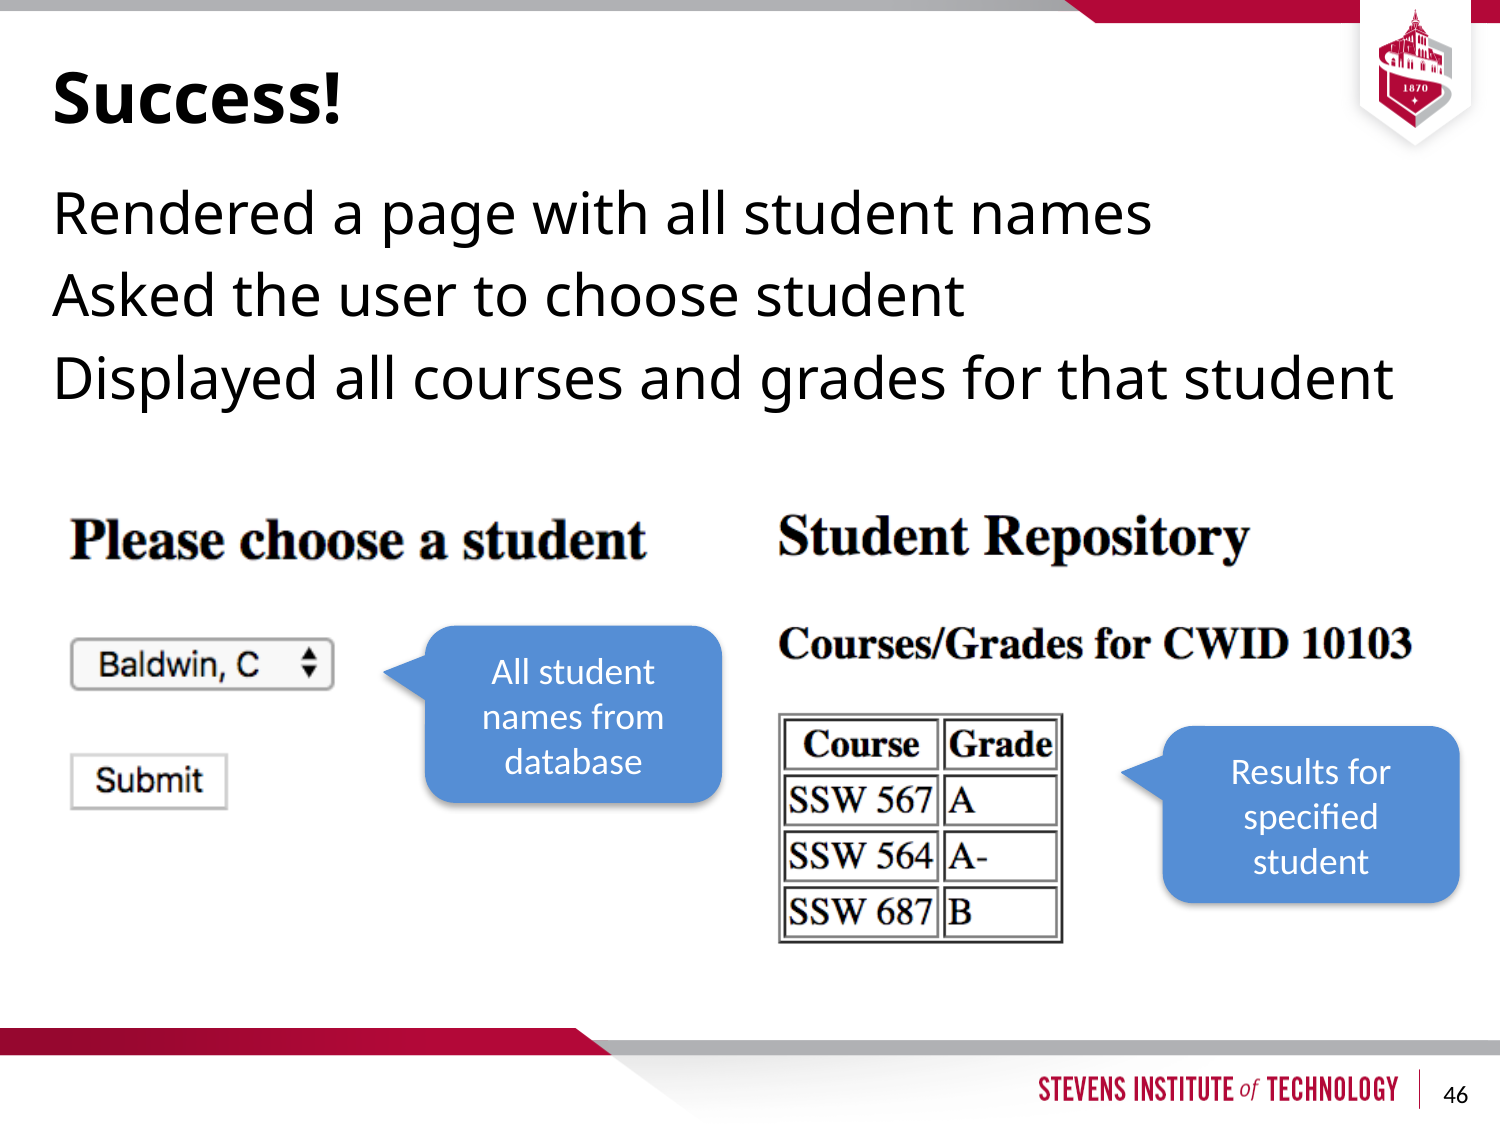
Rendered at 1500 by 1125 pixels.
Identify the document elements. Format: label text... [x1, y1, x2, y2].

picture [0, 1028, 1500, 1125]
picture [58, 483, 676, 855]
slide_number 46 [1428, 1071, 1490, 1108]
text_box All student names from database [680, 625, 723, 803]
picture [0, 0, 1500, 160]
list Rendered a page with all student names Asked the user to choose student Displayed all courses and grades for that student [37, 168, 1462, 490]
title Success! [37, 45, 1314, 169]
picture [766, 495, 1462, 972]
